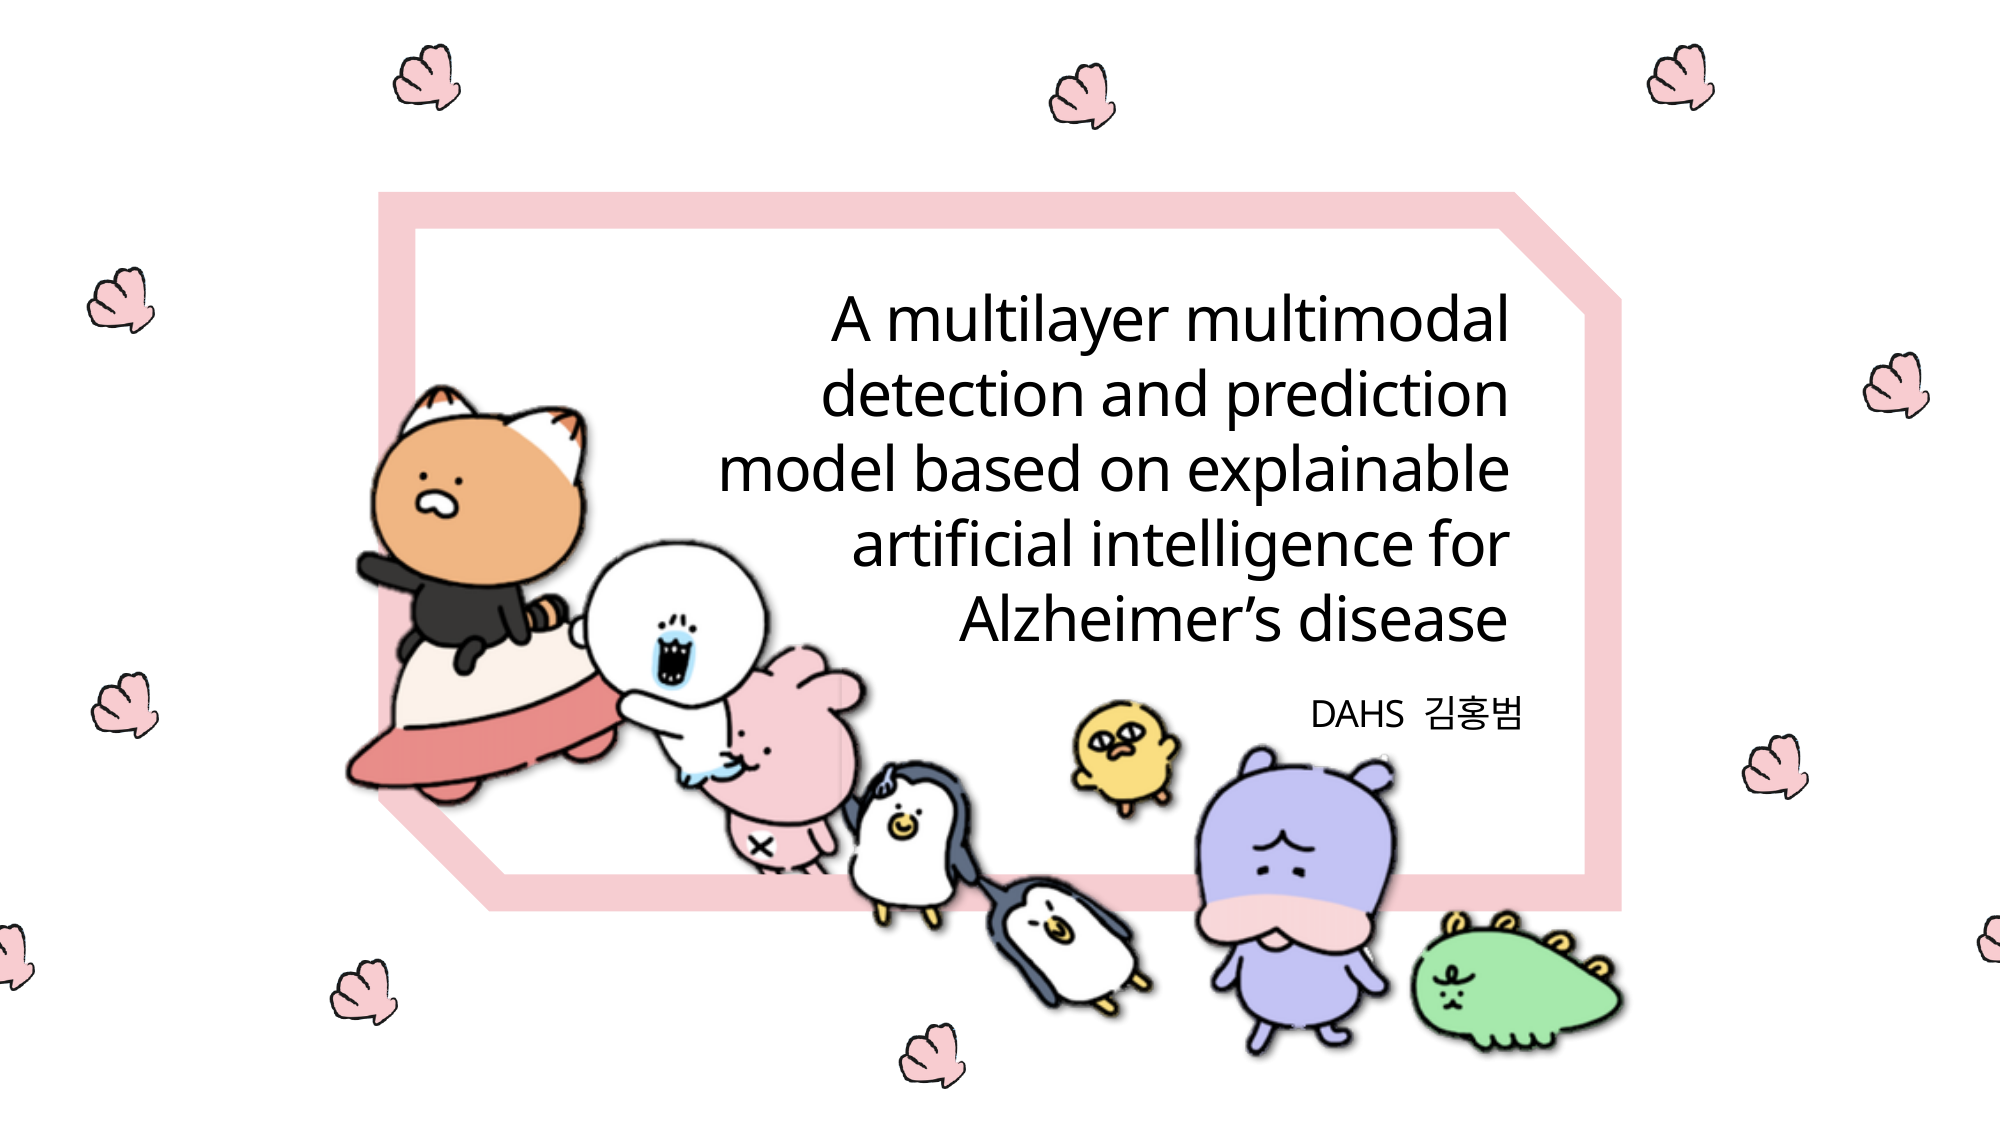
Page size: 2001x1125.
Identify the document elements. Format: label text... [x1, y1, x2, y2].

picture [1048, 62, 1116, 130]
picture [1646, 43, 1715, 111]
picture [392, 43, 461, 111]
text_box [395, 209, 1605, 350]
picture [1862, 351, 1930, 419]
picture [86, 266, 155, 334]
picture [266, 350, 1681, 1089]
picture [90, 671, 159, 739]
picture [1976, 902, 2000, 969]
picture [0, 923, 35, 991]
text_box A multilayer multimodal detection and prediction model based on explainable artificial intelligence for Alzheimer’s disease [617, 272, 1526, 350]
picture [1741, 733, 1809, 800]
